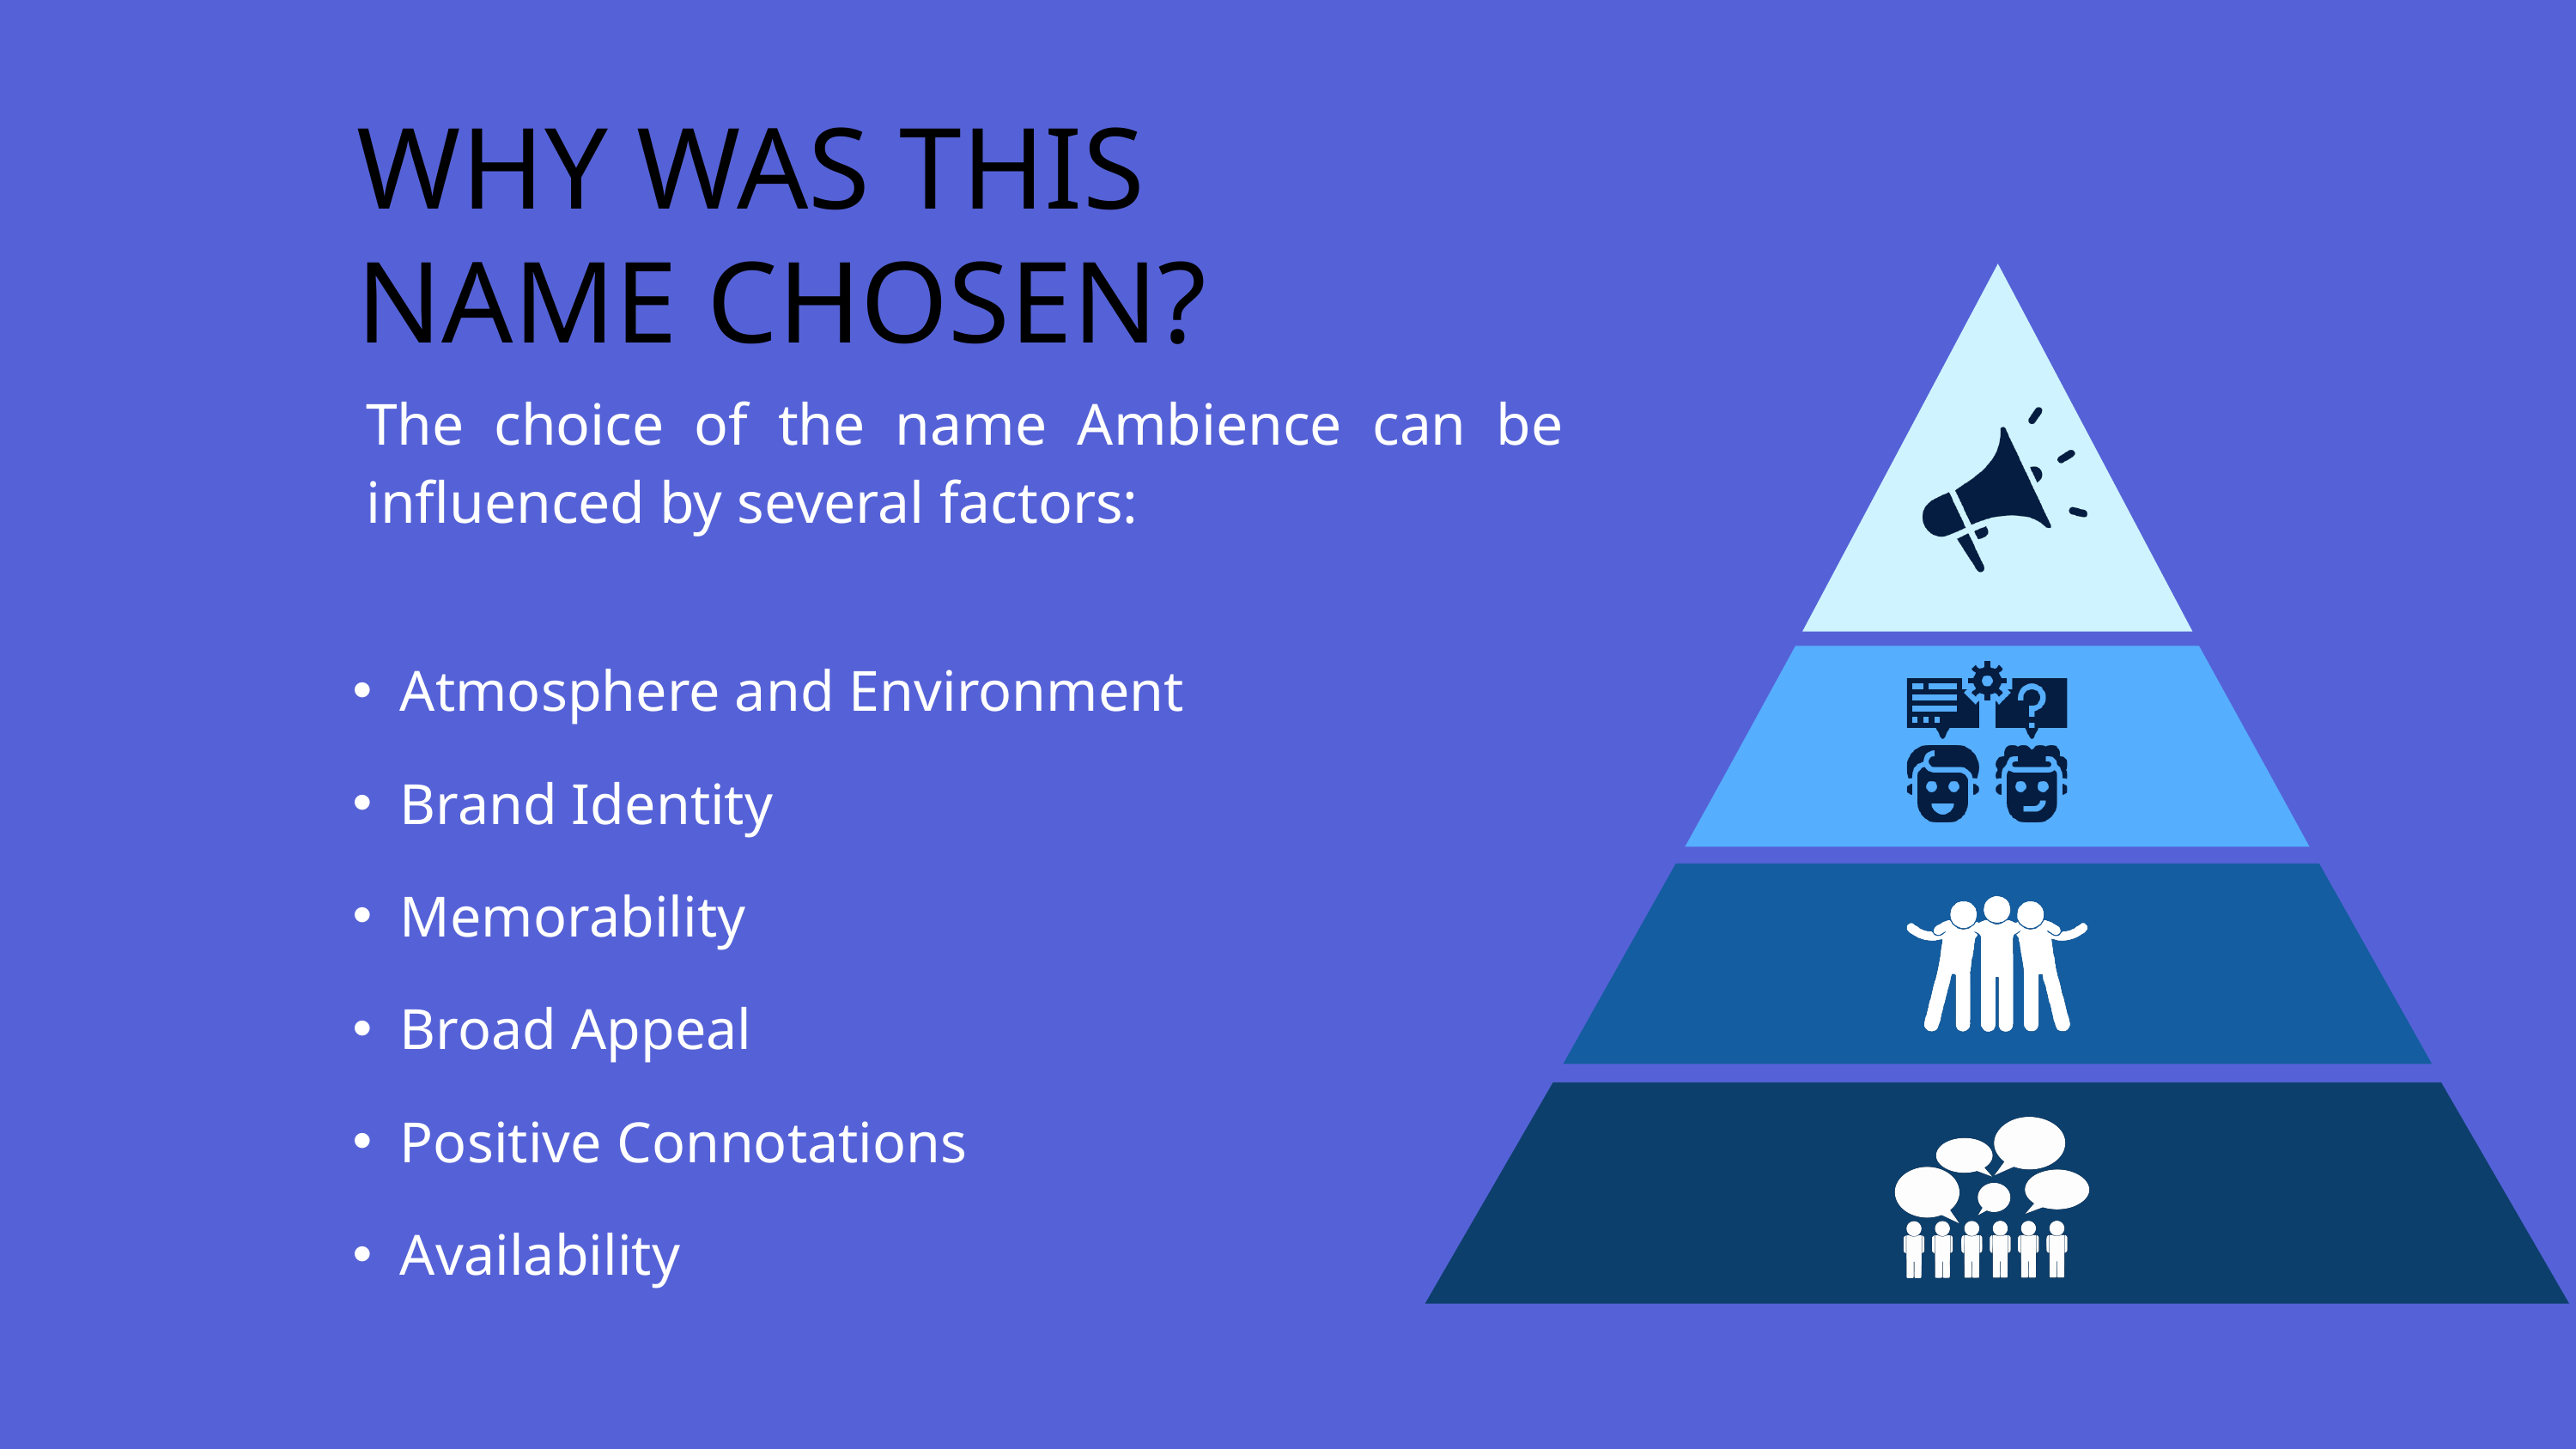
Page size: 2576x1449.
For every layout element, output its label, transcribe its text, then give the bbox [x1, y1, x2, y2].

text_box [1685, 646, 2310, 847]
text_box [1425, 1082, 2570, 1304]
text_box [1801, 263, 2193, 632]
text_box WHY WAS THIS NAME CHOSEN? [356, 96, 1473, 367]
text_box The choice of the name Ambience can be influenced by several factors: [365, 378, 1564, 613]
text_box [1563, 863, 2433, 1064]
text_box Atmosphere and Environment Brand Identity Memorability Broad Appeal Positive Connotations Availability [305, 609, 1220, 1287]
